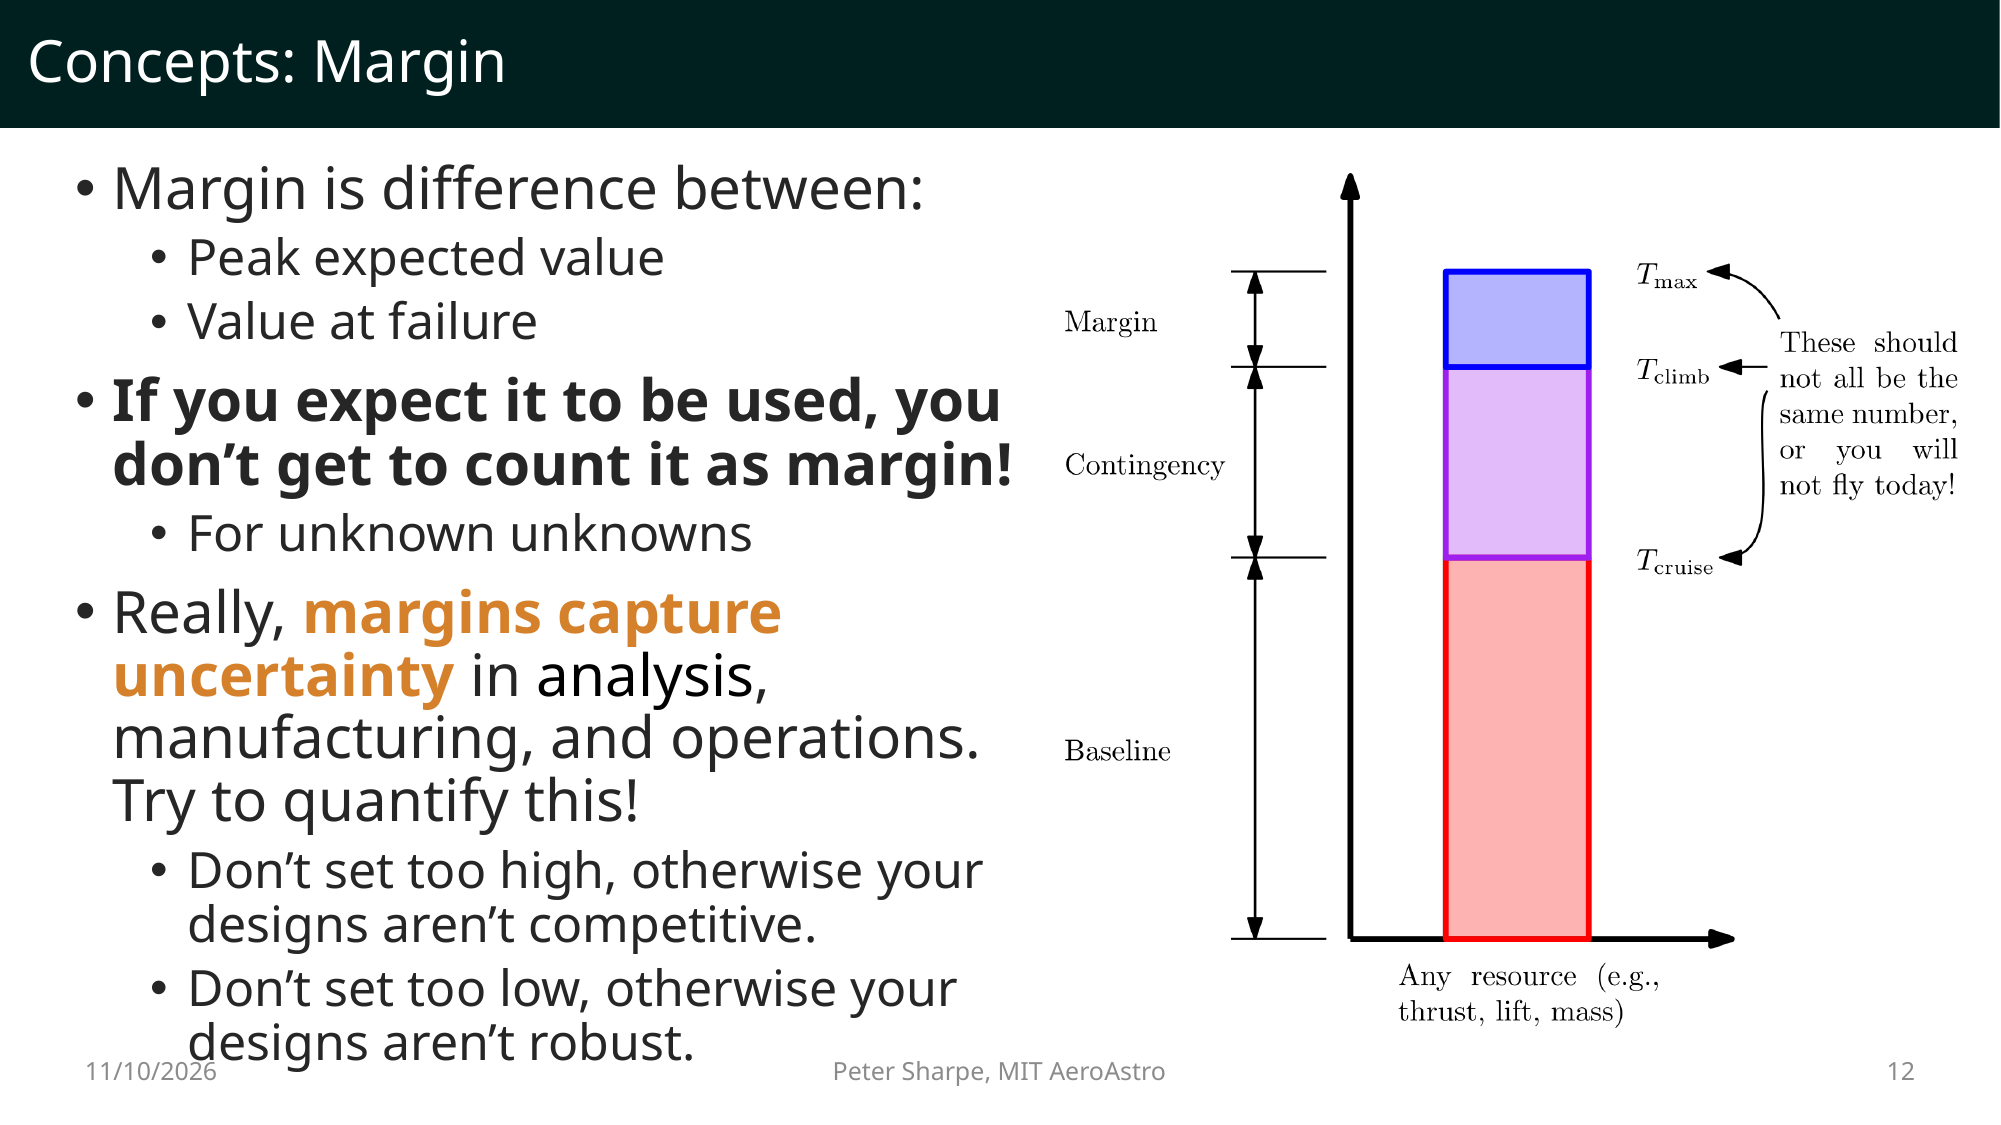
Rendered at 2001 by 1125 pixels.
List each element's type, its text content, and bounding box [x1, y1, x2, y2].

footer Peter Sharpe, MIT AeroAstro [287, 1042, 1713, 1103]
picture [1061, 173, 1964, 1031]
title Concepts: Margin [12, 23, 1873, 105]
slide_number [69, 1042, 267, 1103]
slide_number 12 [1733, 1042, 1931, 1103]
